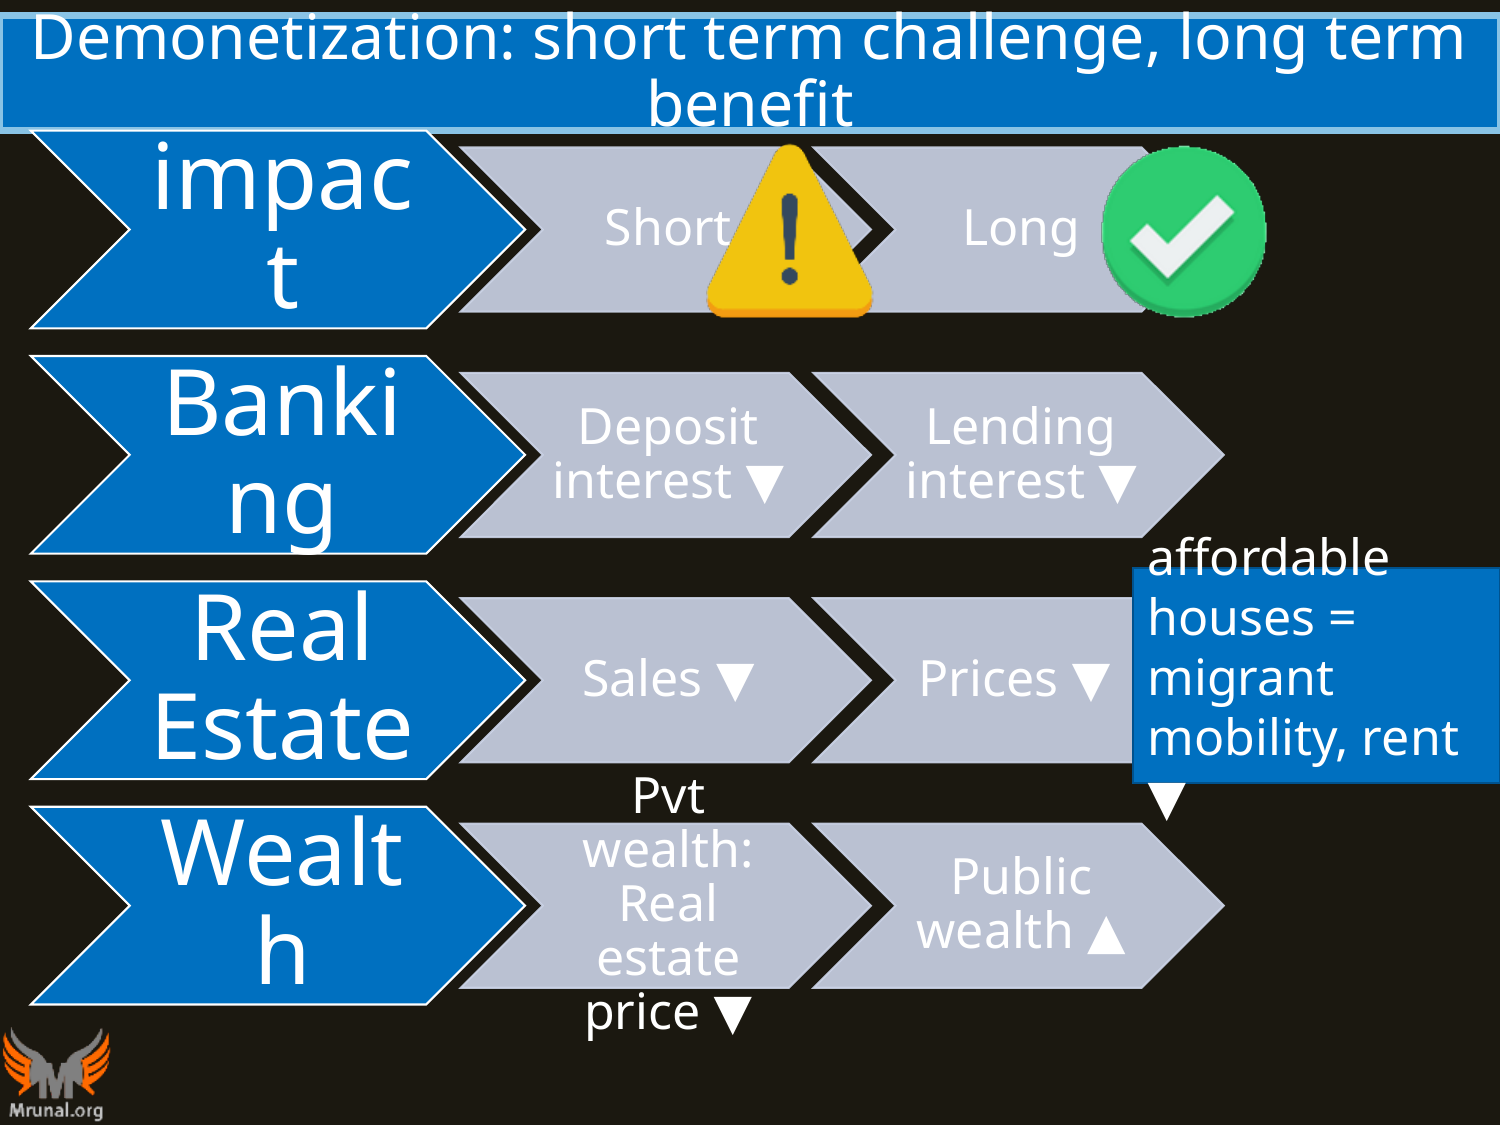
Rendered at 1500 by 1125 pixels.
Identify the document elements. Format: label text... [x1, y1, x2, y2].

picture [0, 1024, 114, 1125]
picture [1086, 130, 1283, 326]
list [0, 130, 1343, 1005]
title Demonetization: short term challenge, long term benefit [0, 12, 1500, 134]
picture [691, 128, 889, 326]
text_box affordable houses = migrant mobility, rent ▼ [1343, 567, 1500, 784]
